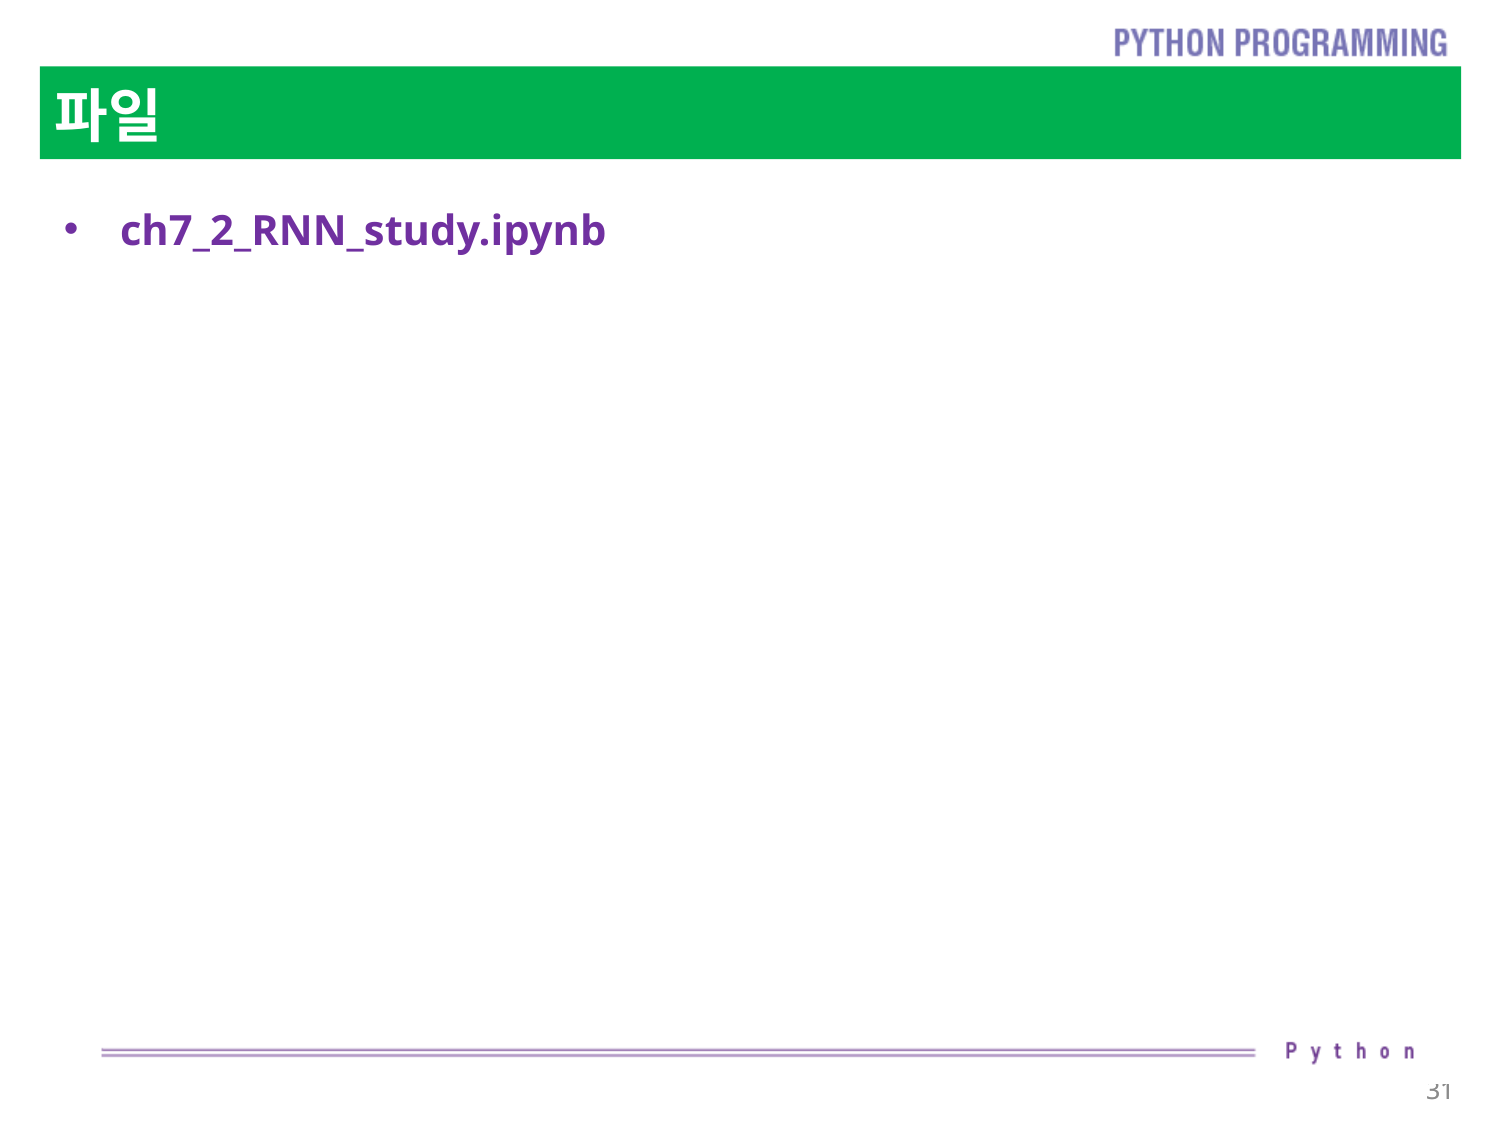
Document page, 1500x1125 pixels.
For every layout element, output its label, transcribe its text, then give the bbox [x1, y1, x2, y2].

picture [18, 1020, 1483, 1084]
title 파일 [39, 76, 1444, 152]
slide_number 31 [1119, 1071, 1470, 1112]
list ch7_2_RNN_study.ipynb [48, 195, 1461, 1041]
picture [1106, 13, 1462, 66]
